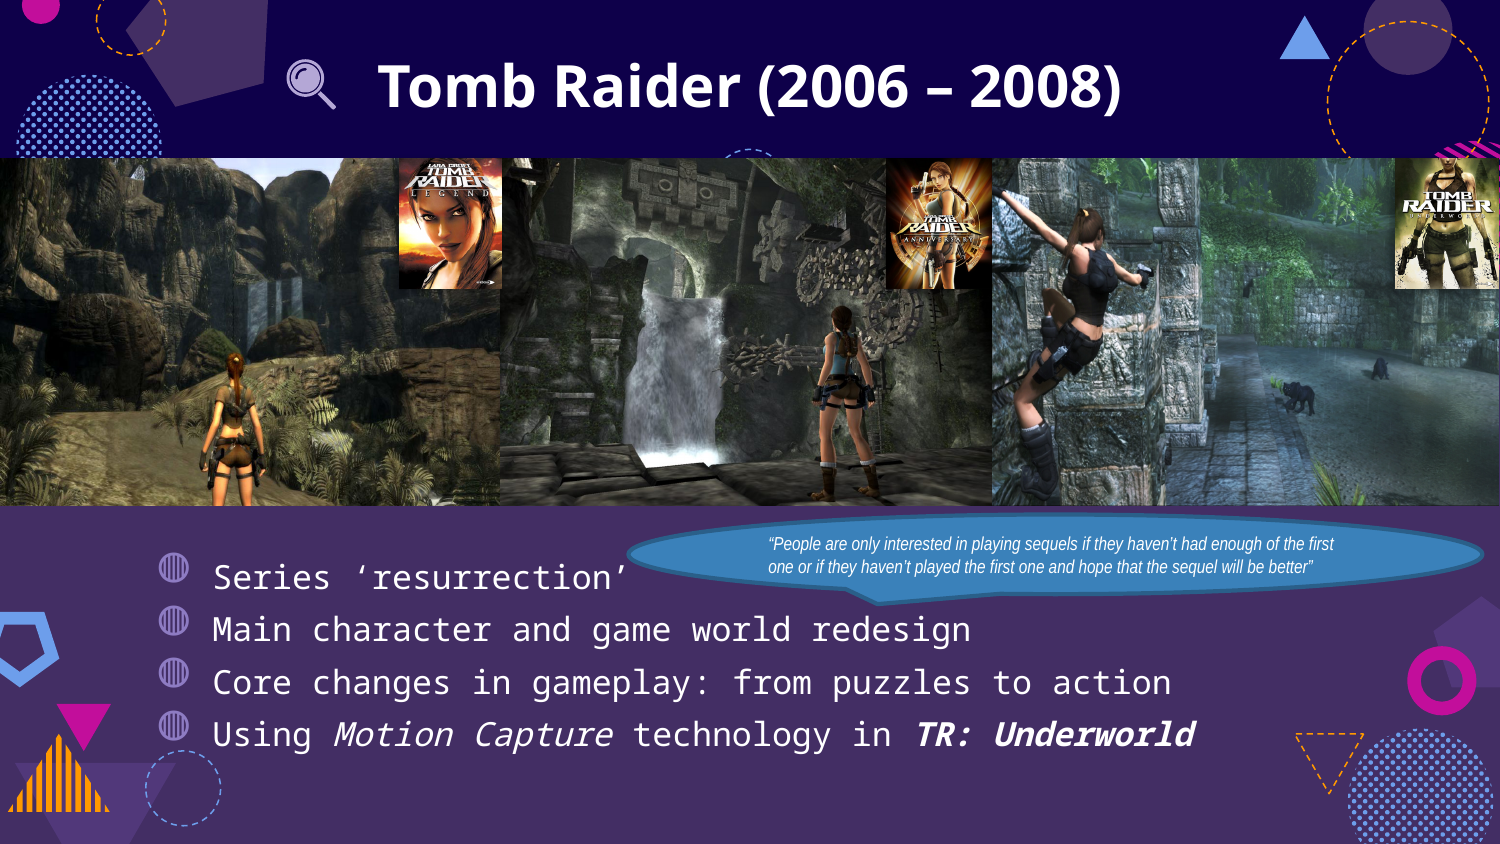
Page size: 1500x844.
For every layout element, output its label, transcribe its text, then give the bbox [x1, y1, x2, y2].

list Series ‘resurrection’ Main character and game world redesign Core changes in gameplay: from puzzles to action Using Motion Capture technology in TR: Underworld [122, 541, 1436, 793]
picture [0, 157, 1499, 507]
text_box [286, 58, 337, 110]
title Tomb Raider (2006 – 2008) [335, 0, 1165, 157]
text_box “People are only interested in playing sequels if they haven’t had enough of the first one or if they haven’t played the first one and hope that the sequel will be better” [626, 513, 1485, 607]
